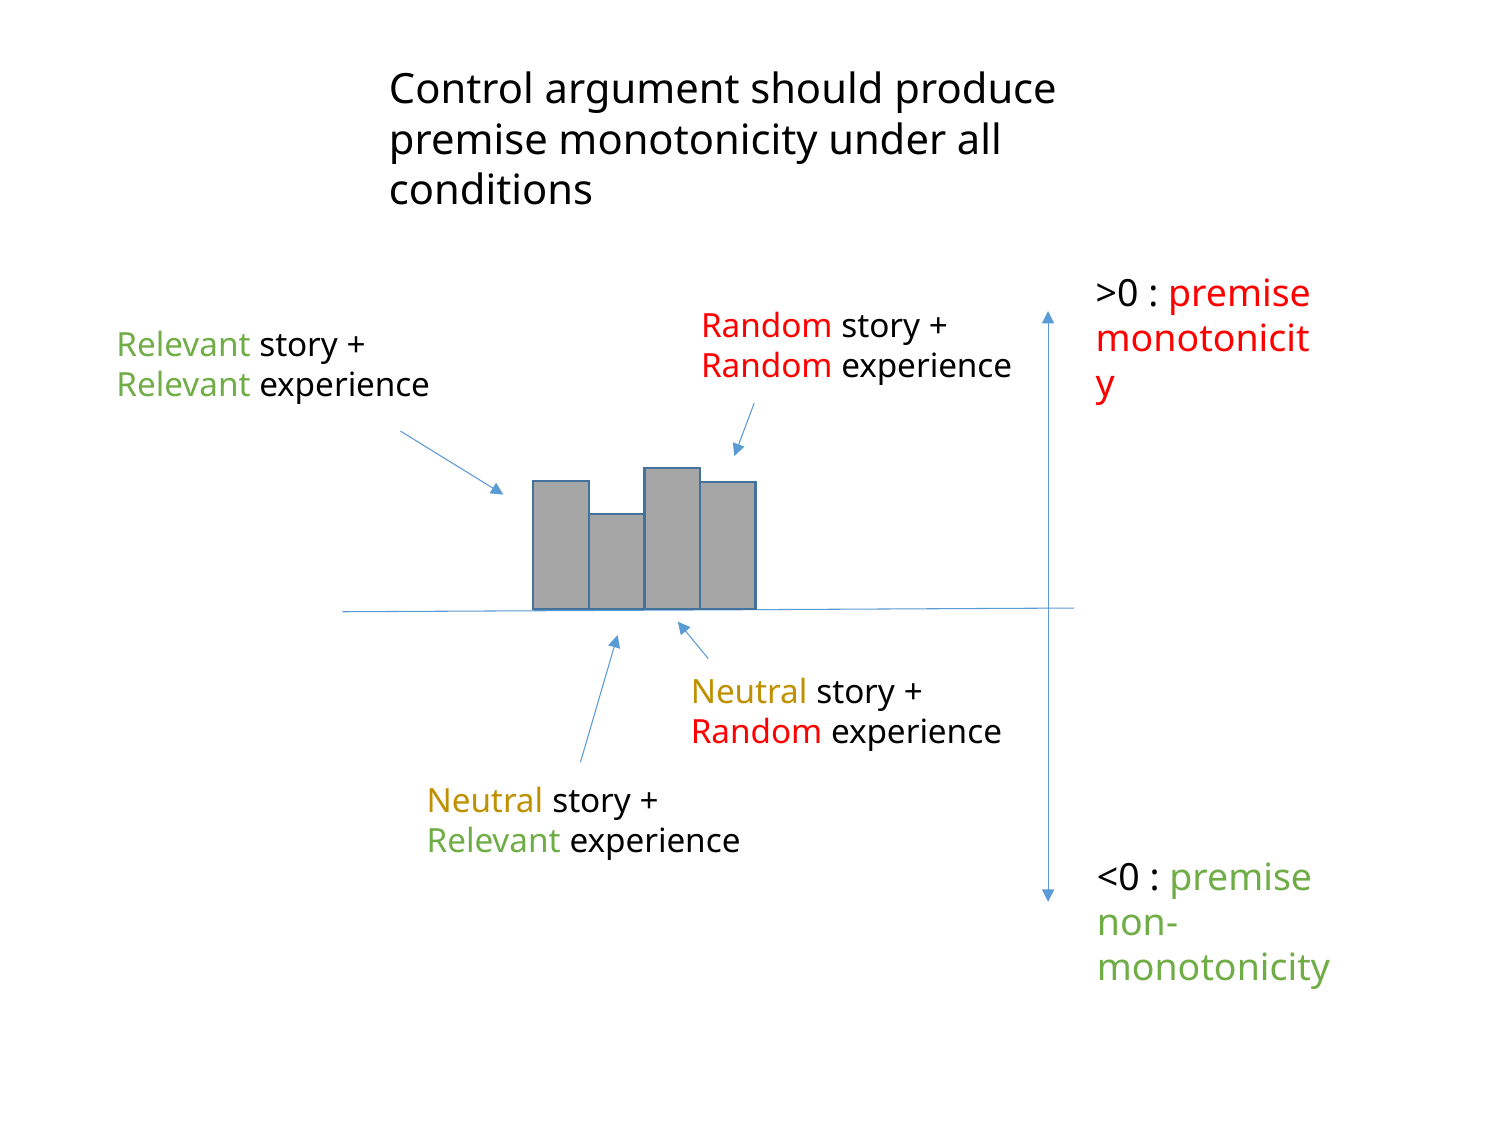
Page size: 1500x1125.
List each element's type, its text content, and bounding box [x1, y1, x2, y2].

text_box Neutral story + Relevant experience [411, 771, 756, 867]
text_box [532, 480, 590, 608]
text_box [580, 635, 618, 763]
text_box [734, 403, 755, 457]
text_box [400, 431, 504, 495]
text_box [643, 467, 701, 608]
text_box [590, 513, 645, 608]
text_box Random story + Random experience [686, 296, 1028, 392]
text_box Relevant story + Relevant experience [101, 315, 446, 411]
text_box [342, 608, 1074, 612]
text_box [677, 621, 709, 659]
text_box Control argument should produce premise monotonicity under all conditions [374, 54, 1145, 220]
text_box [701, 481, 757, 608]
text_box Neutral story + Random experience [676, 662, 1017, 758]
text_box >0 : premise monotonicity [1080, 261, 1344, 412]
text_box <0 : premise non- monotonicity [1082, 845, 1402, 995]
